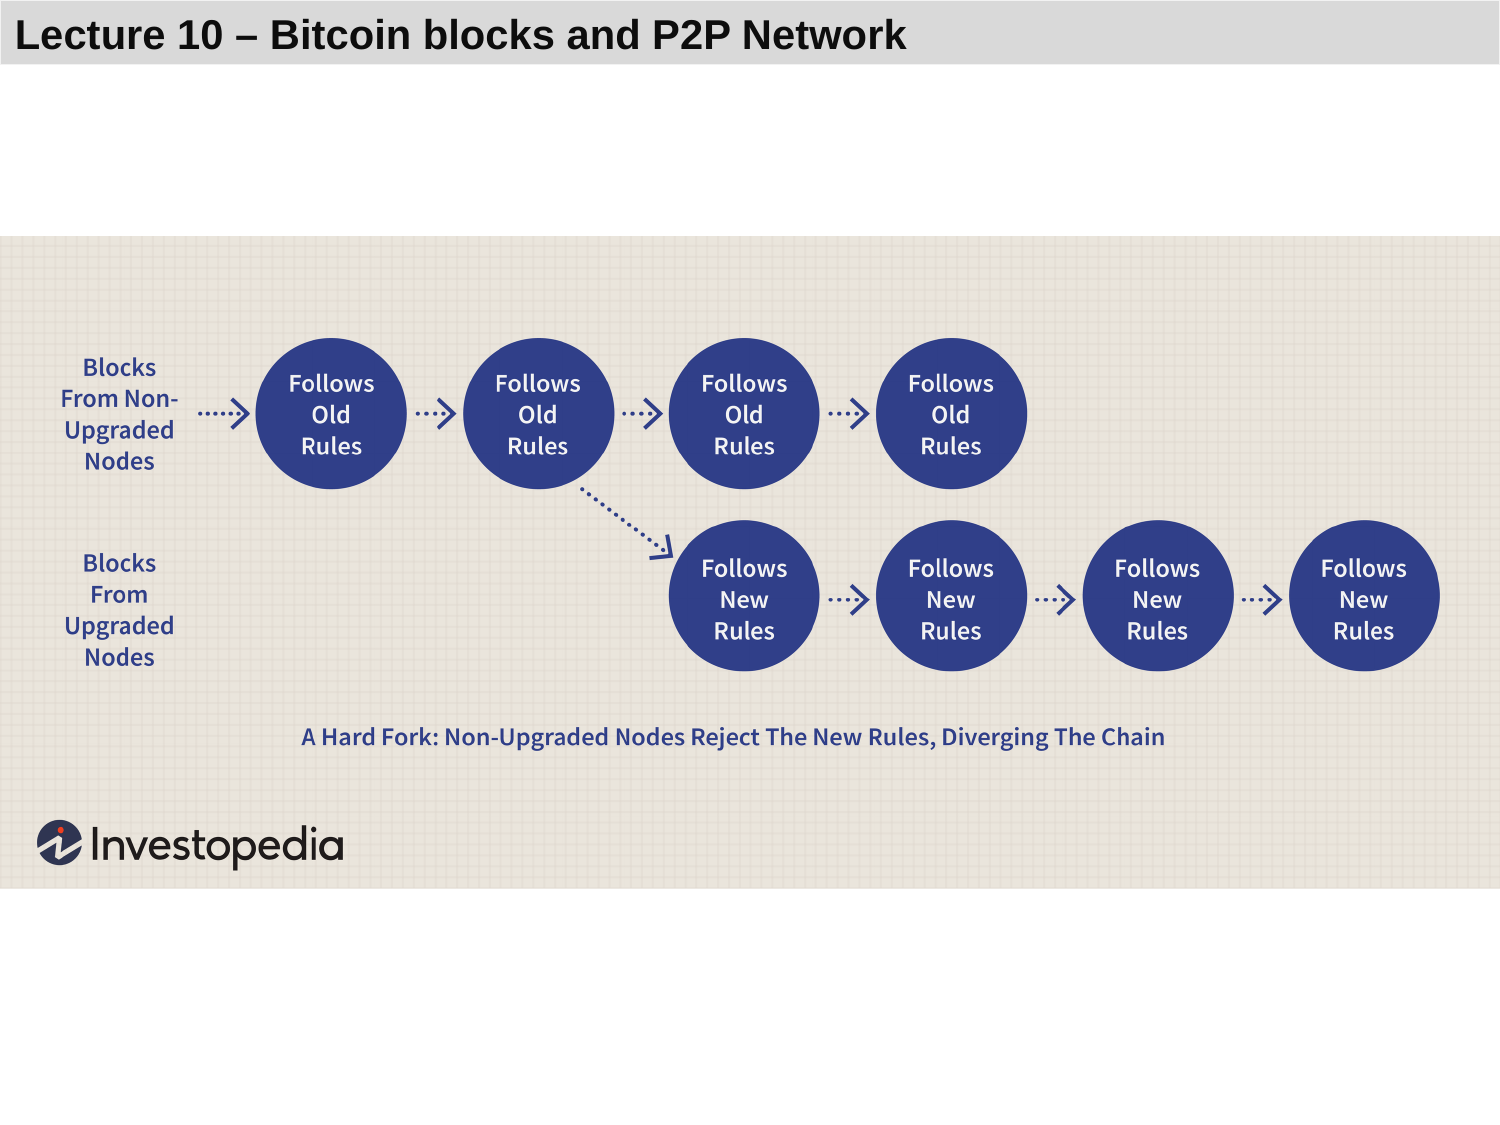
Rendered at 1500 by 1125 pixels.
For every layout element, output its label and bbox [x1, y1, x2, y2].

picture [0, 236, 1500, 889]
